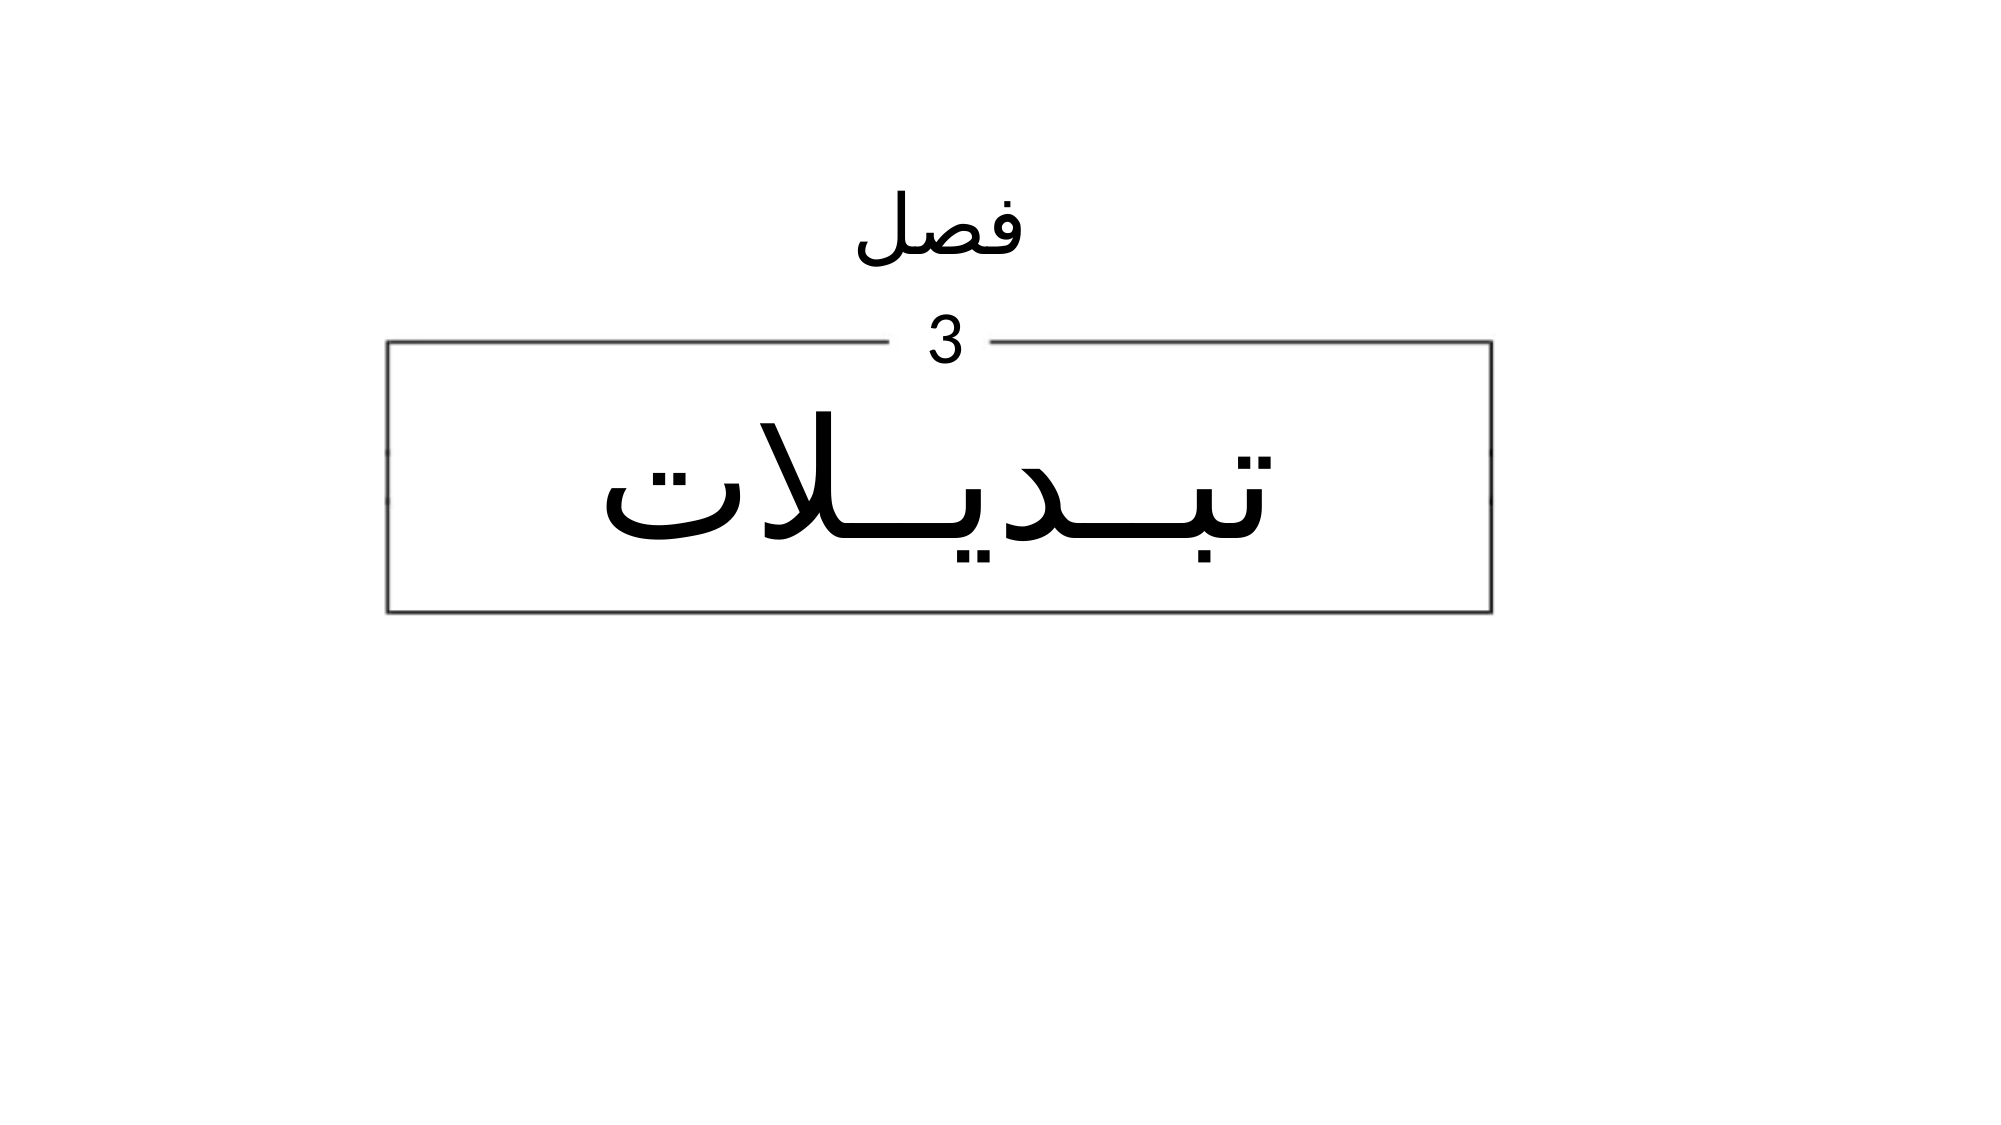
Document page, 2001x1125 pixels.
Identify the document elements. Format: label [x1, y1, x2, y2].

picture [383, 148, 1497, 649]
